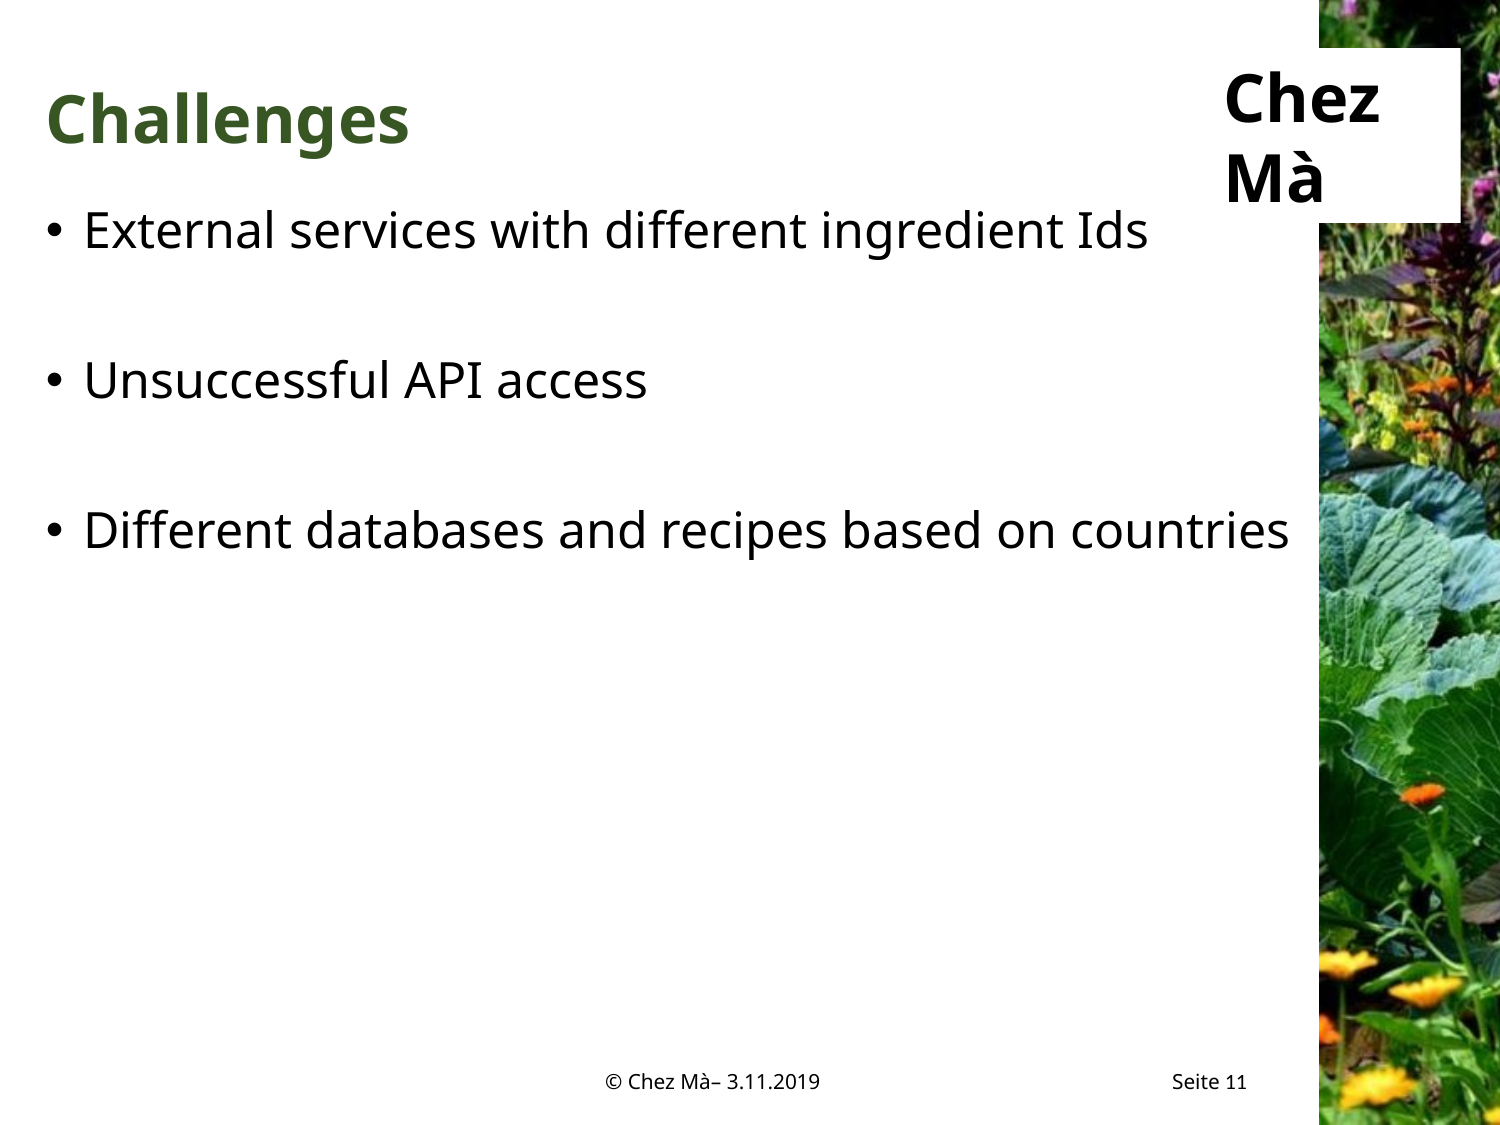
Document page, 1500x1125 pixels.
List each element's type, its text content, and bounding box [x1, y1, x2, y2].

text_box Chez Mà [1208, 48, 1319, 223]
title Challenges [30, 40, 1319, 198]
picture [1319, 0, 1500, 1125]
list External services with different ingredient Ids Unsuccessful API access Different databases and recipes based on countries [30, 198, 1315, 632]
